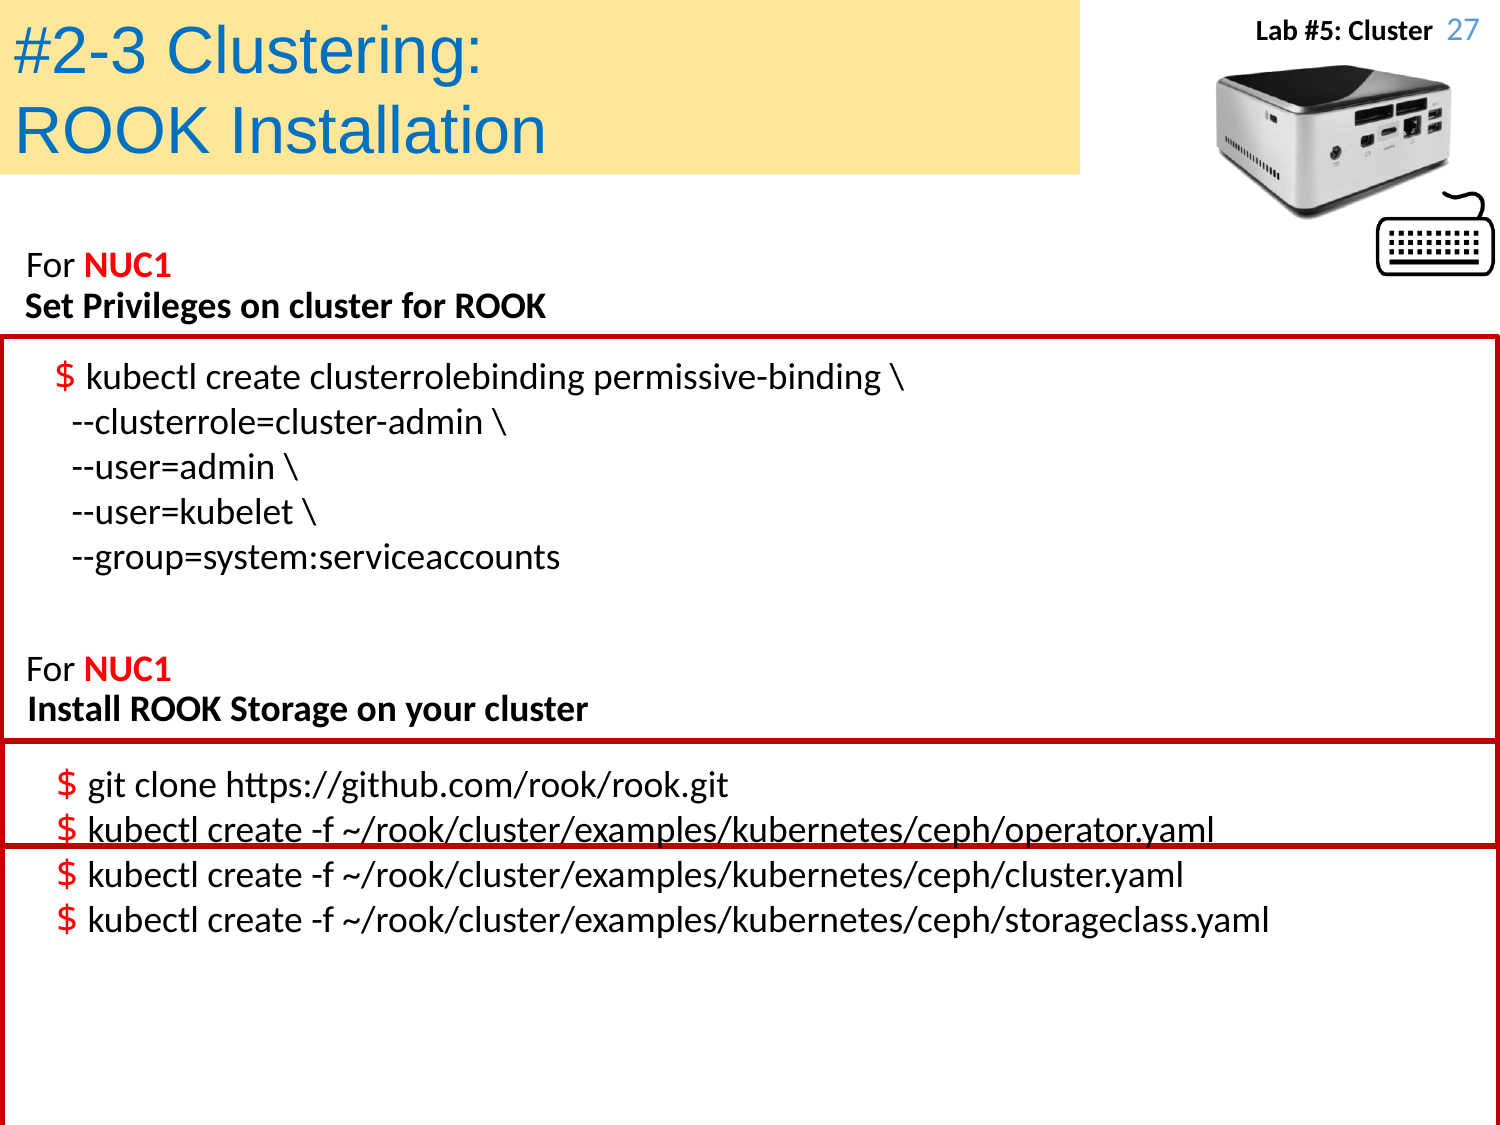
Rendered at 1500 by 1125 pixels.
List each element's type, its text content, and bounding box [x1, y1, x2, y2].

text_box $ git clone https://github.com/rook/rook.git $ kubectl create -f ~/rook/cluster/examples/kubernetes/ceph/operator.yaml $ kubectl create -f ~/rook/cluster/examples/kubernetes/ceph/cluster.yaml $ kubectl create -f ~/rook/cluster/examples/kubernetes/ceph/storageclass.yaml [41, 752, 1286, 948]
text_box $ kubectl create clusterrolebinding permissive-binding \ --clusterrole=cluster-admin \ --user=admin \ --user=kubelet \ --group=system:serviceaccounts [0, 344, 921, 585]
text_box [1, 336, 1498, 846]
text_box For NUC1 [11, 232, 187, 292]
text_box Set Privileges on cluster for ROOK [10, 273, 1369, 333]
text_box For NUC1 [11, 636, 187, 697]
picture [1207, 62, 1500, 326]
text_box [2, 740, 1499, 1125]
text_box #2-3 Clustering: ROOK Installation [0, 0, 1080, 175]
